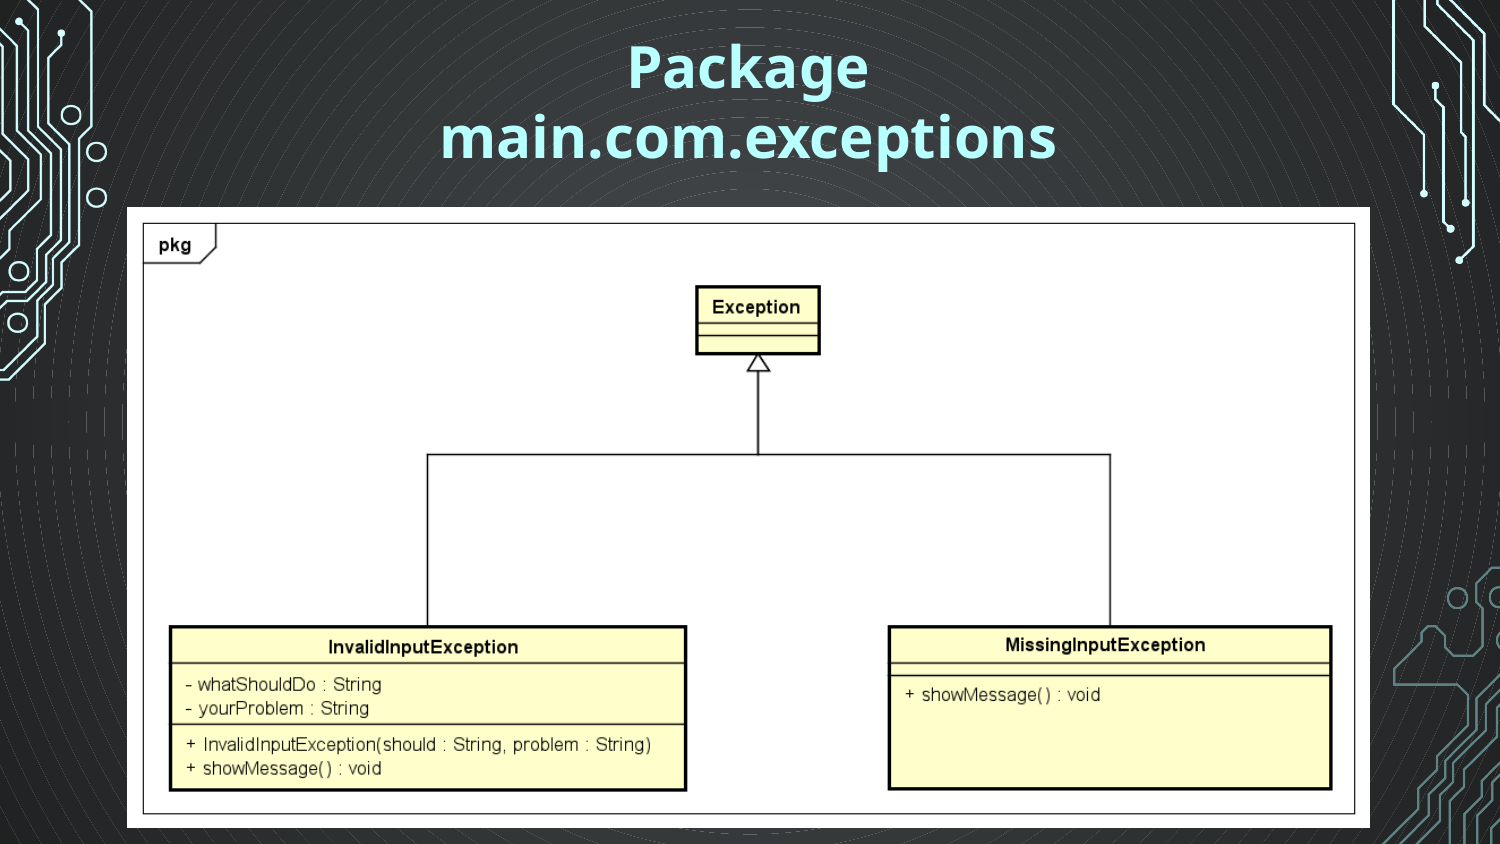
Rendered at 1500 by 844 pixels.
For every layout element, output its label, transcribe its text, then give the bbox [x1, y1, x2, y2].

picture [0, 0, 107, 398]
title Package main.com.exceptions [297, 14, 1199, 181]
picture [1381, 531, 1500, 844]
picture [1392, 0, 1500, 264]
picture [126, 207, 1370, 828]
